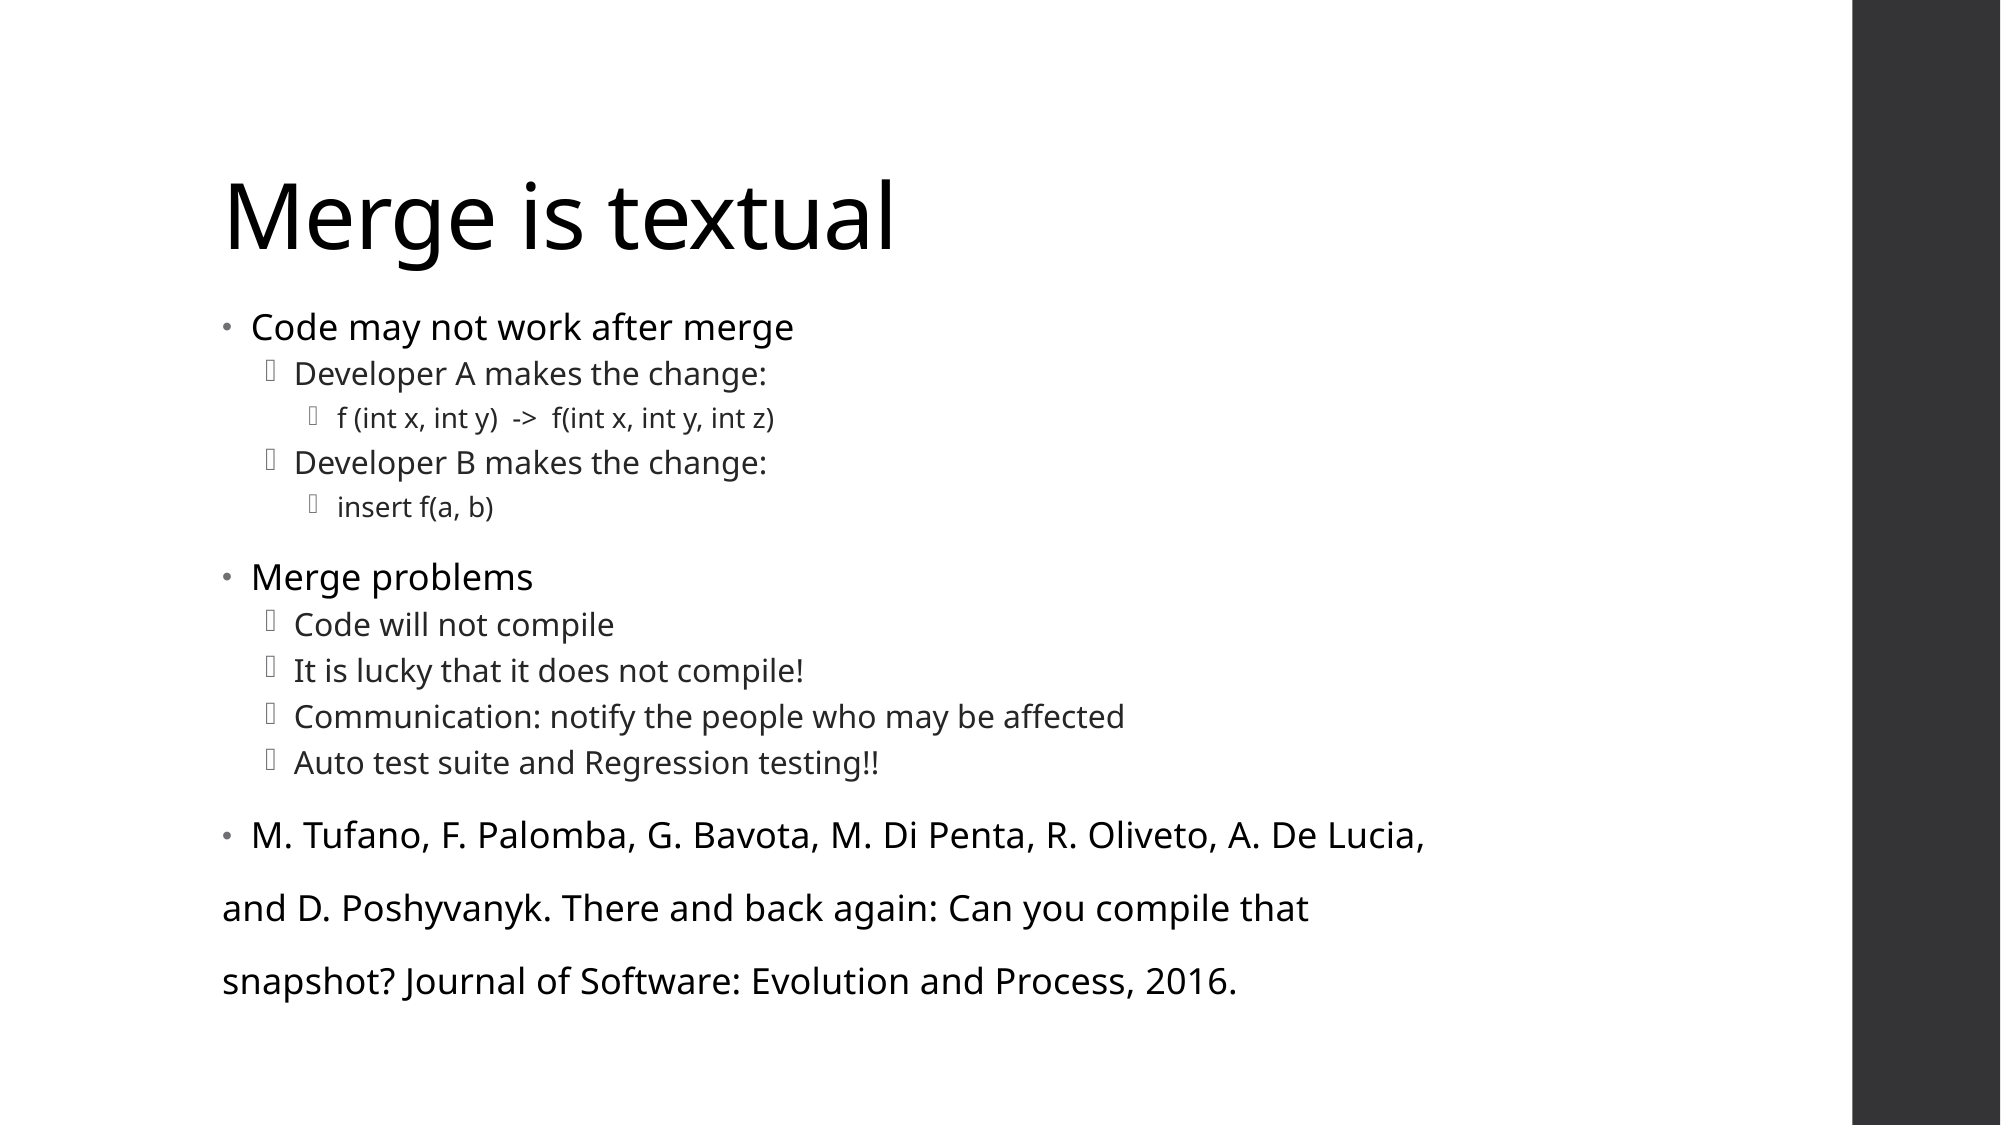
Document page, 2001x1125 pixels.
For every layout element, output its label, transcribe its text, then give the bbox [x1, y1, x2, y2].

title Merge is textual [206, 60, 1797, 278]
list Code may not work after merge Developer A makes the change: f (int x, int y) -> f(int x, int y, int z) Developer B makes the change: insert f(a, b) Merge problems Code will not compile It is lucky that it does not compile! Communication: notify the people who may be affected Auto test suite and Regression testing!! M. Tufano, F. Palomba, G. Bavota, M. Di Penta, R. Oliveto, A. De Lucia, and D. Poshyvanyk. There and back again: Can you compile that snapshot? Journal of Software: Evolution and Process, 2016. [206, 299, 1617, 1014]
